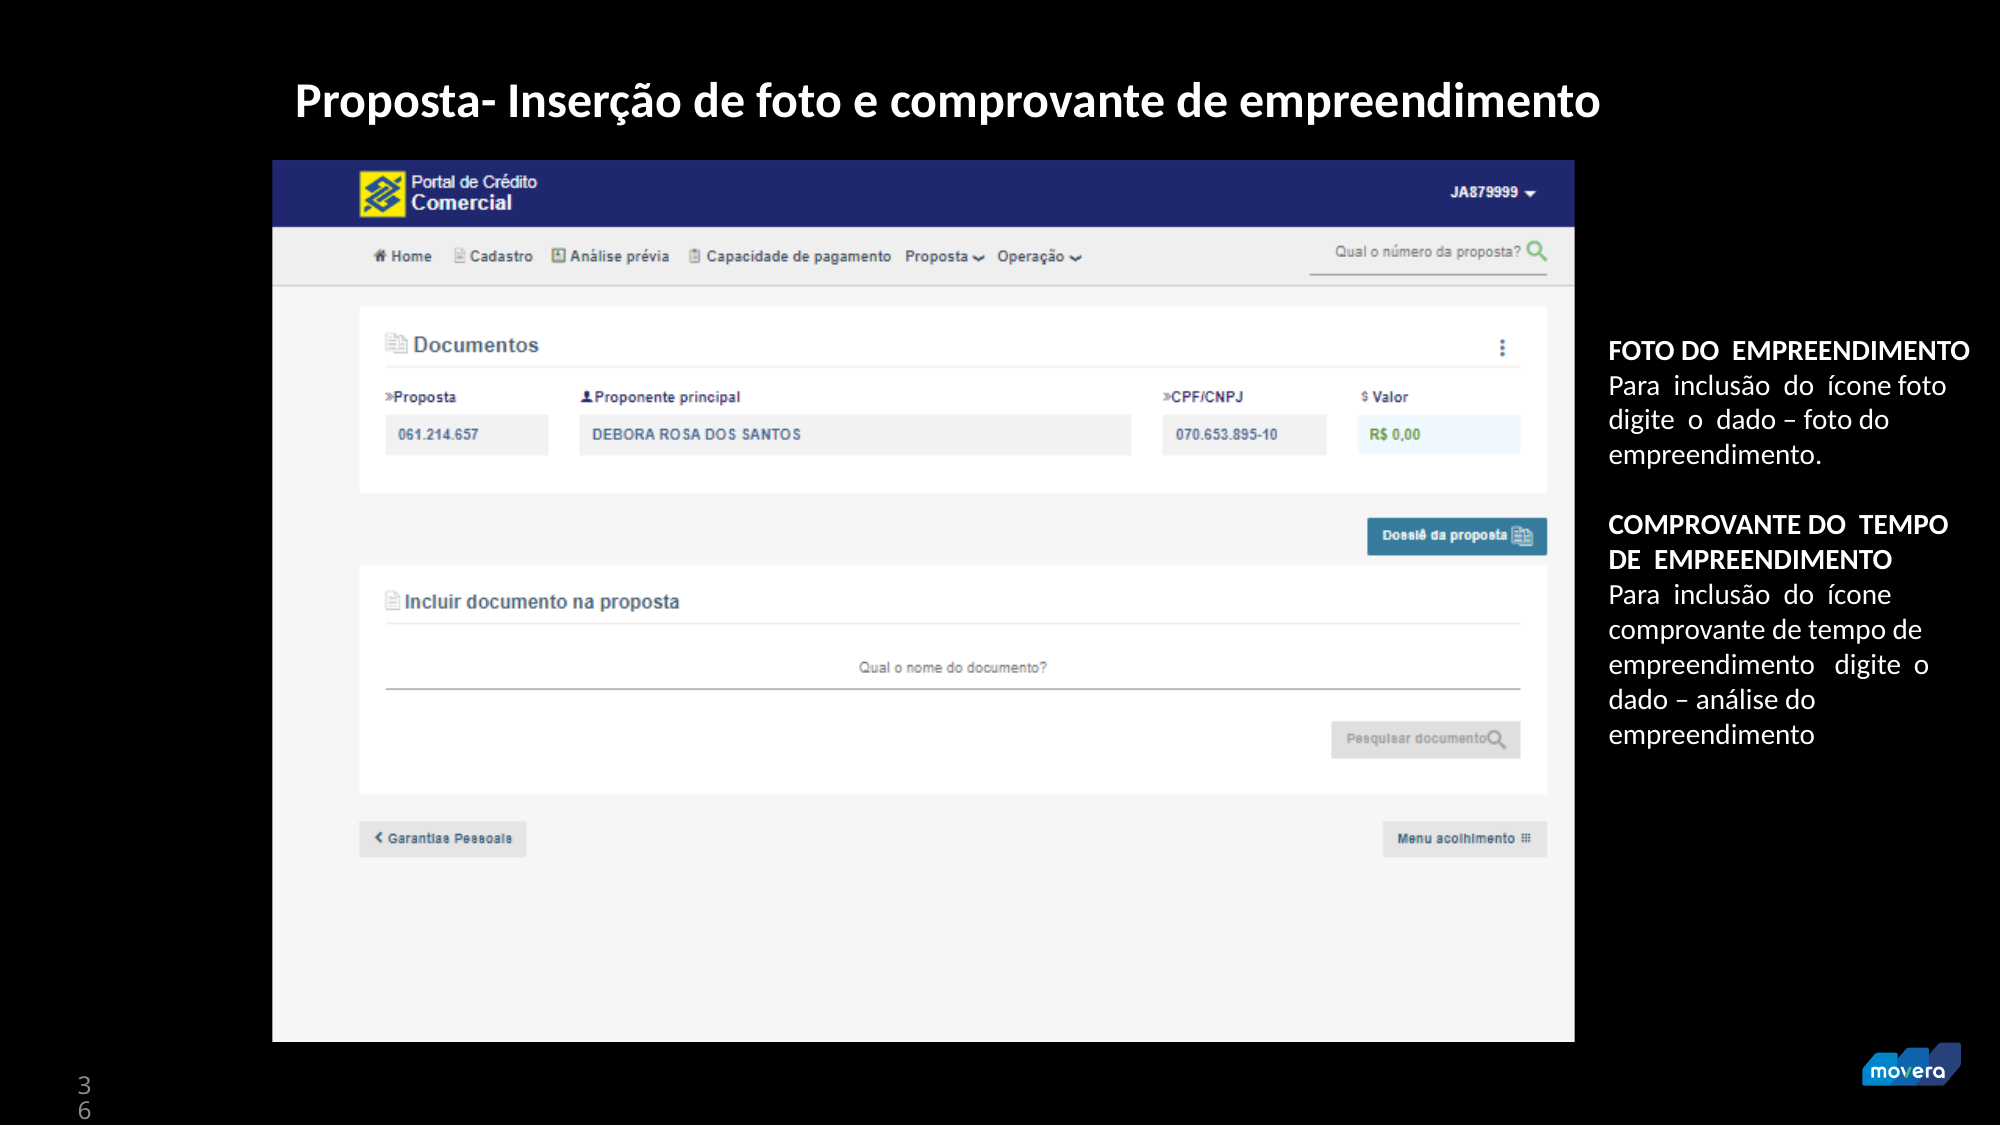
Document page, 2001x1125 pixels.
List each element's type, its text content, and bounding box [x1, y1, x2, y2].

picture [1872, 1067, 1886, 1077]
picture [1862, 1042, 1962, 1086]
picture [272, 160, 1575, 1042]
text_box Proposta- Inserção de foto e comprovante de empreendimento [253, 0, 1645, 135]
text_box FOTO DO EMPREENDIMENTO Para inclusão do ícone foto digite o dado – foto do empreendimento. COMPROVANTE DO TEMPO DE EMPREENDIMENTO Para inclusão do ícone comprovante de tempo de empreendimento digite o dado – análise do empreendimento [1593, 43, 2000, 848]
text_box [1624, 968, 1984, 1118]
slide_number 36 [68, 1007, 106, 1125]
